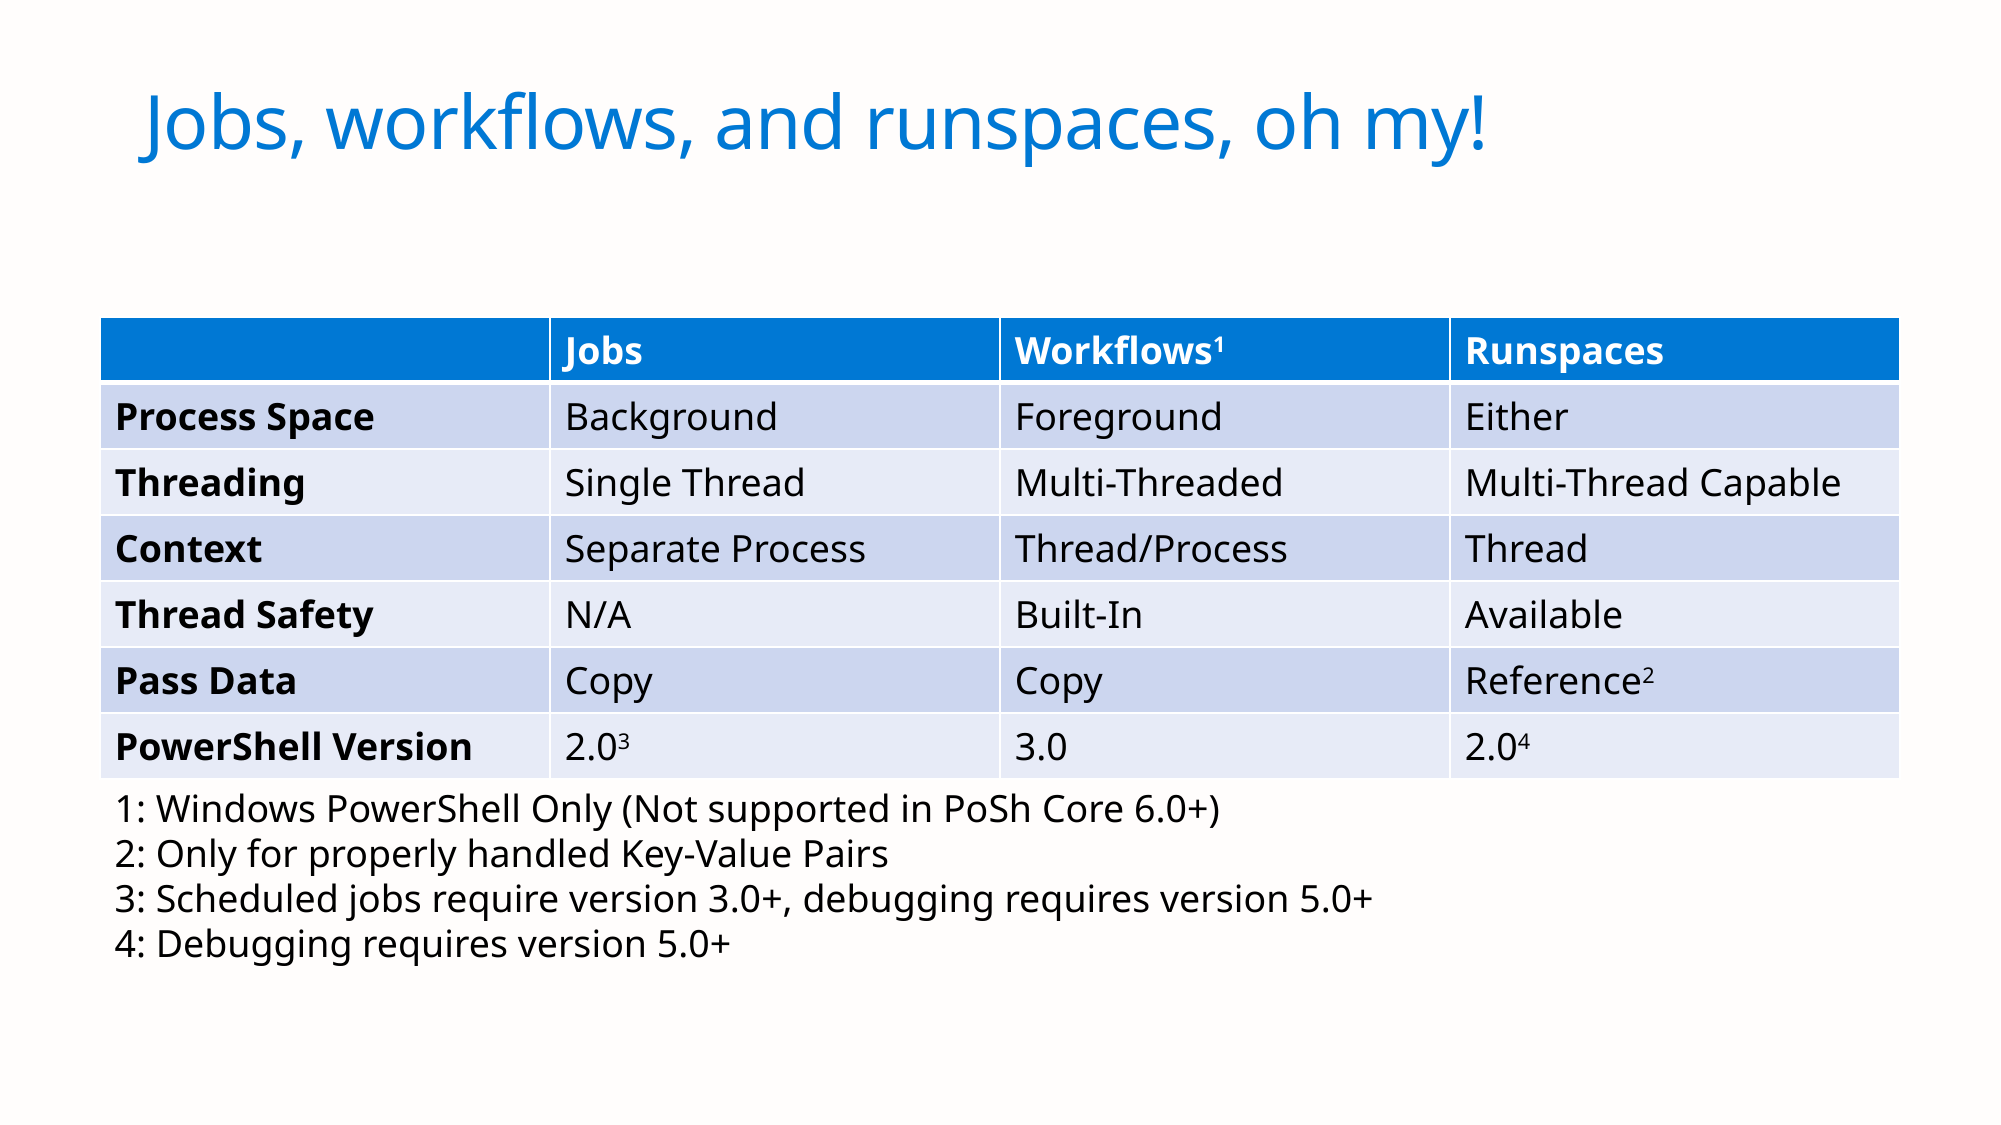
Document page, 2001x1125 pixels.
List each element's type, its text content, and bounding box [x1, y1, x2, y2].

table_cell Pass Data [101, 648, 549, 712]
table_header Workflows1 [1001, 318, 1449, 380]
table_cell 2.04 [1451, 714, 1899, 777]
text_box 1: Windows PowerShell Only (Not supported in PoSh Core 6.0+) 2: Only for properly handled Key-Value Pairs 3: Scheduled jobs require version 3.0+, debugging requires version 5.0+ 4: Debugging requires version 5.0+ [99, 777, 1900, 972]
table_cell N/A [551, 582, 999, 646]
table_cell Thread Safety [101, 582, 549, 646]
table_cell Built-In [1001, 582, 1449, 646]
table_cell 3.0 [1001, 714, 1449, 777]
table_cell Threading [101, 450, 549, 514]
table_cell Background [551, 385, 999, 448]
table_header [101, 318, 549, 380]
table_cell Separate Process [551, 516, 999, 580]
table_header Jobs [551, 318, 999, 380]
table_header Runspaces [1451, 318, 1899, 380]
table_cell Context [101, 516, 549, 580]
table_cell Thread [1451, 516, 1899, 580]
table_cell Reference2 [1451, 648, 1899, 712]
table_cell Multi-Thread Capable [1451, 450, 1899, 514]
table_cell PowerShell Version [101, 714, 549, 777]
table_cell Multi-Threaded [1001, 450, 1449, 514]
title Jobs, workflows, and runspaces, oh my! [144, 75, 1857, 166]
table_cell Copy [551, 648, 999, 712]
table_cell Process Space [101, 385, 549, 448]
table_cell Available [1451, 582, 1899, 646]
table_cell Thread/Process [1001, 516, 1449, 580]
table_cell Single Thread [551, 450, 999, 514]
table_cell Copy [1001, 648, 1449, 712]
table_cell Foreground [1001, 385, 1449, 448]
table_cell 2.03 [551, 714, 999, 777]
table_cell Either [1451, 385, 1899, 448]
